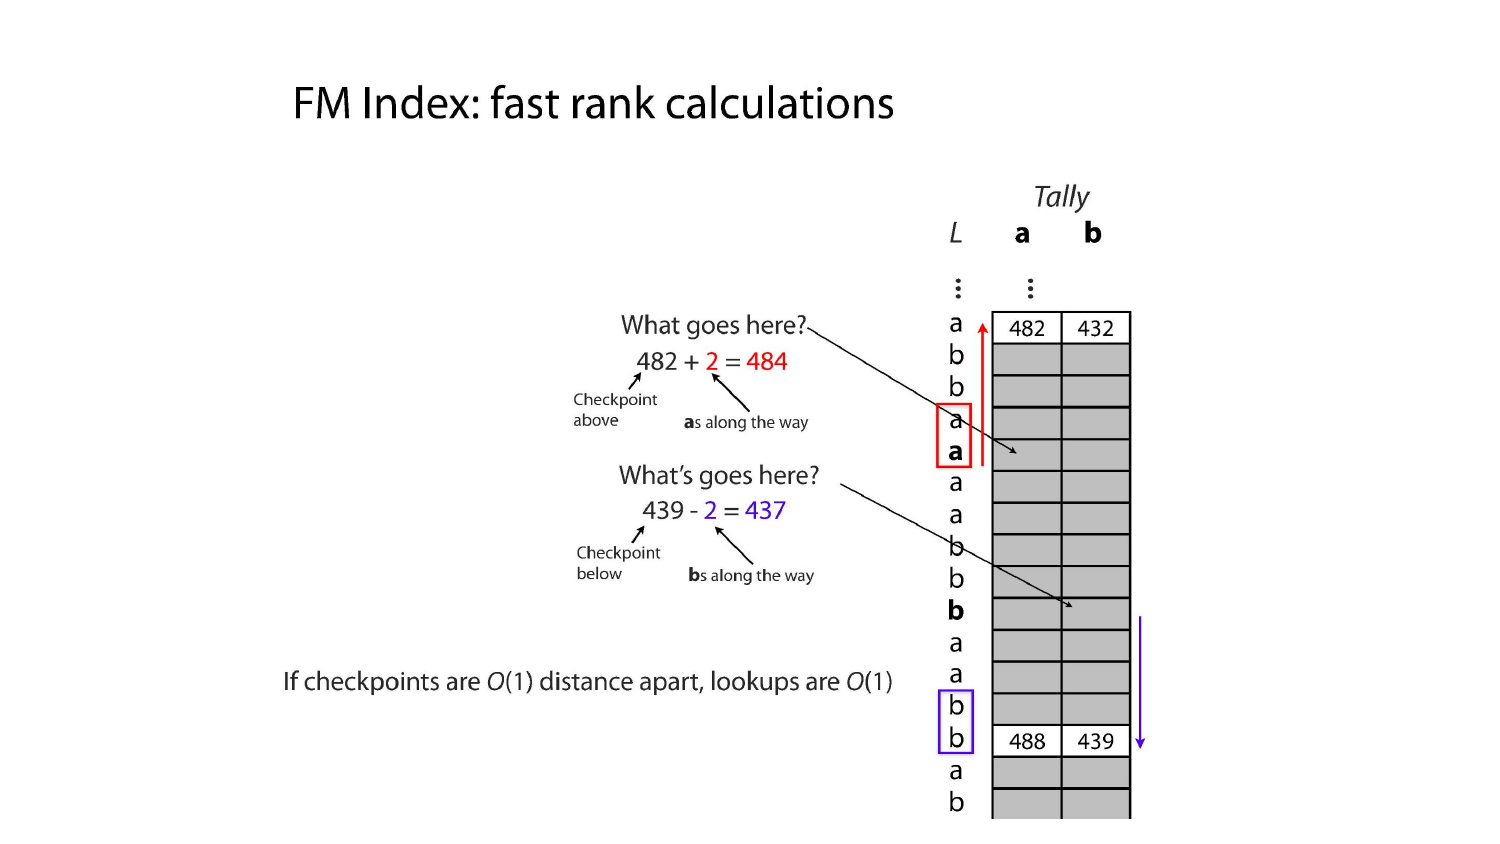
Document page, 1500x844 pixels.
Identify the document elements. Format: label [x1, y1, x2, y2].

picture [220, 24, 1280, 819]
